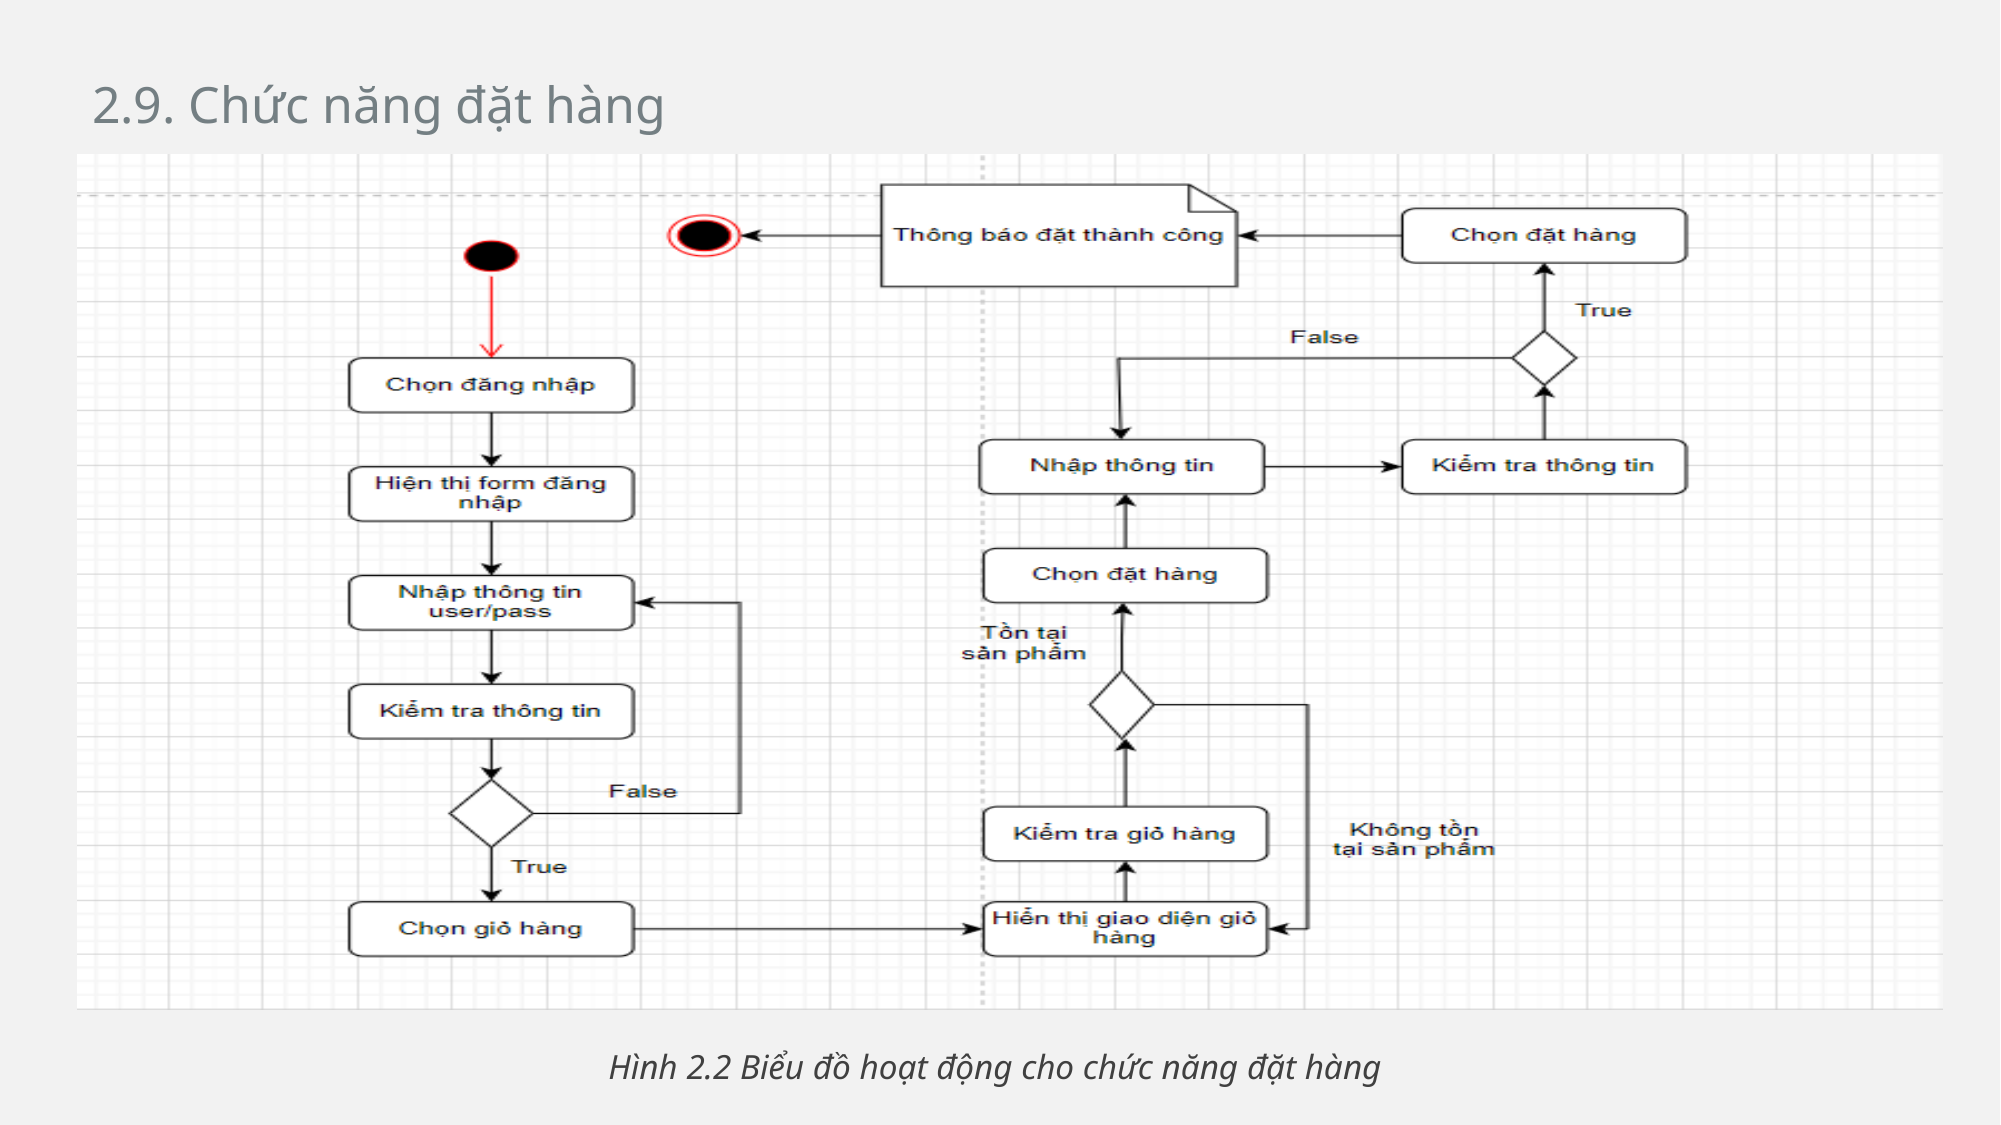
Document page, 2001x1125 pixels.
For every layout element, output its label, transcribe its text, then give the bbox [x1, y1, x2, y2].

text_box 2.9. Chức năng đặt hàng [77, 73, 1093, 131]
picture [77, 154, 1943, 1010]
text_box Hình 2.2 Biểu đồ hoạt động cho chức năng đặt hàng [486, 1035, 1505, 1094]
